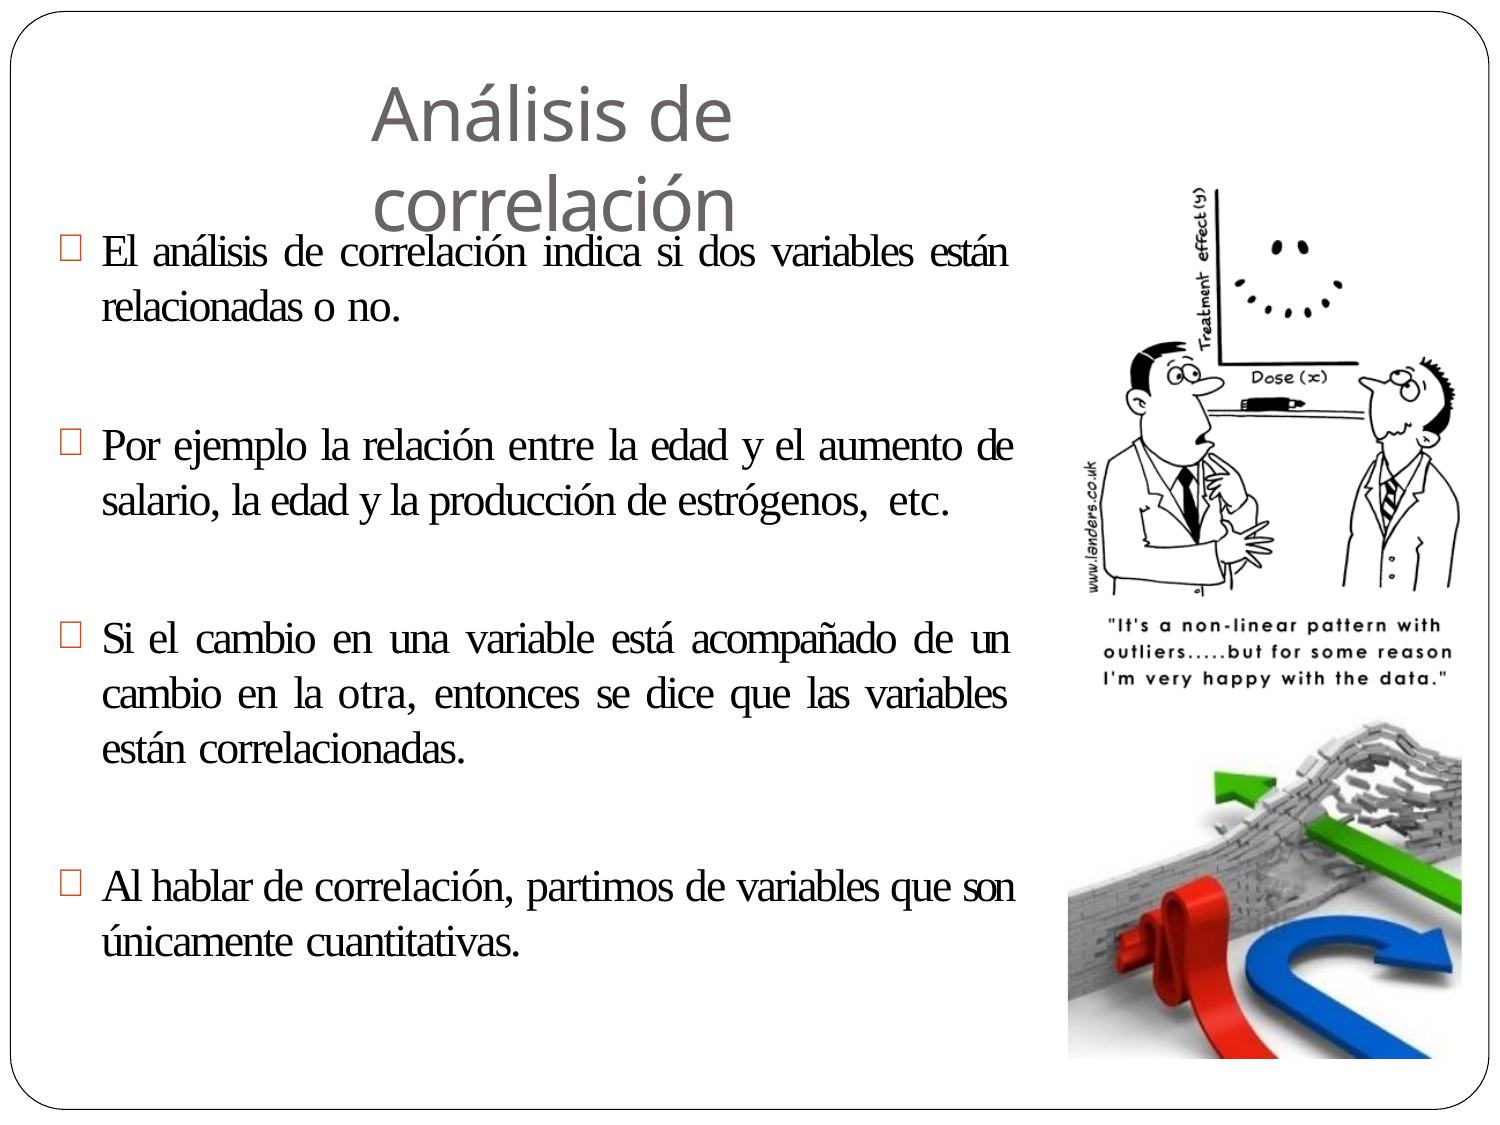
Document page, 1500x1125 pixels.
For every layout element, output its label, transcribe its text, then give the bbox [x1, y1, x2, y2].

text_box El análisis de correlación indica si dos variables están relacionadas o no. Por ejemplo la relación entre la edad y el aumento de salario, la edad y la producción de estrógenos, etc. Si el cambio en una variable está acompañado de un cambio en la otra, entonces se dice que las variables están correlacionadas. Al hablar de correlación, partimos de variables que son únicamente cuantitativas. [54, 218, 1021, 966]
text_box [1067, 716, 1462, 1059]
title Análisis de correlación [369, 64, 1084, 255]
text_box [1083, 187, 1461, 689]
